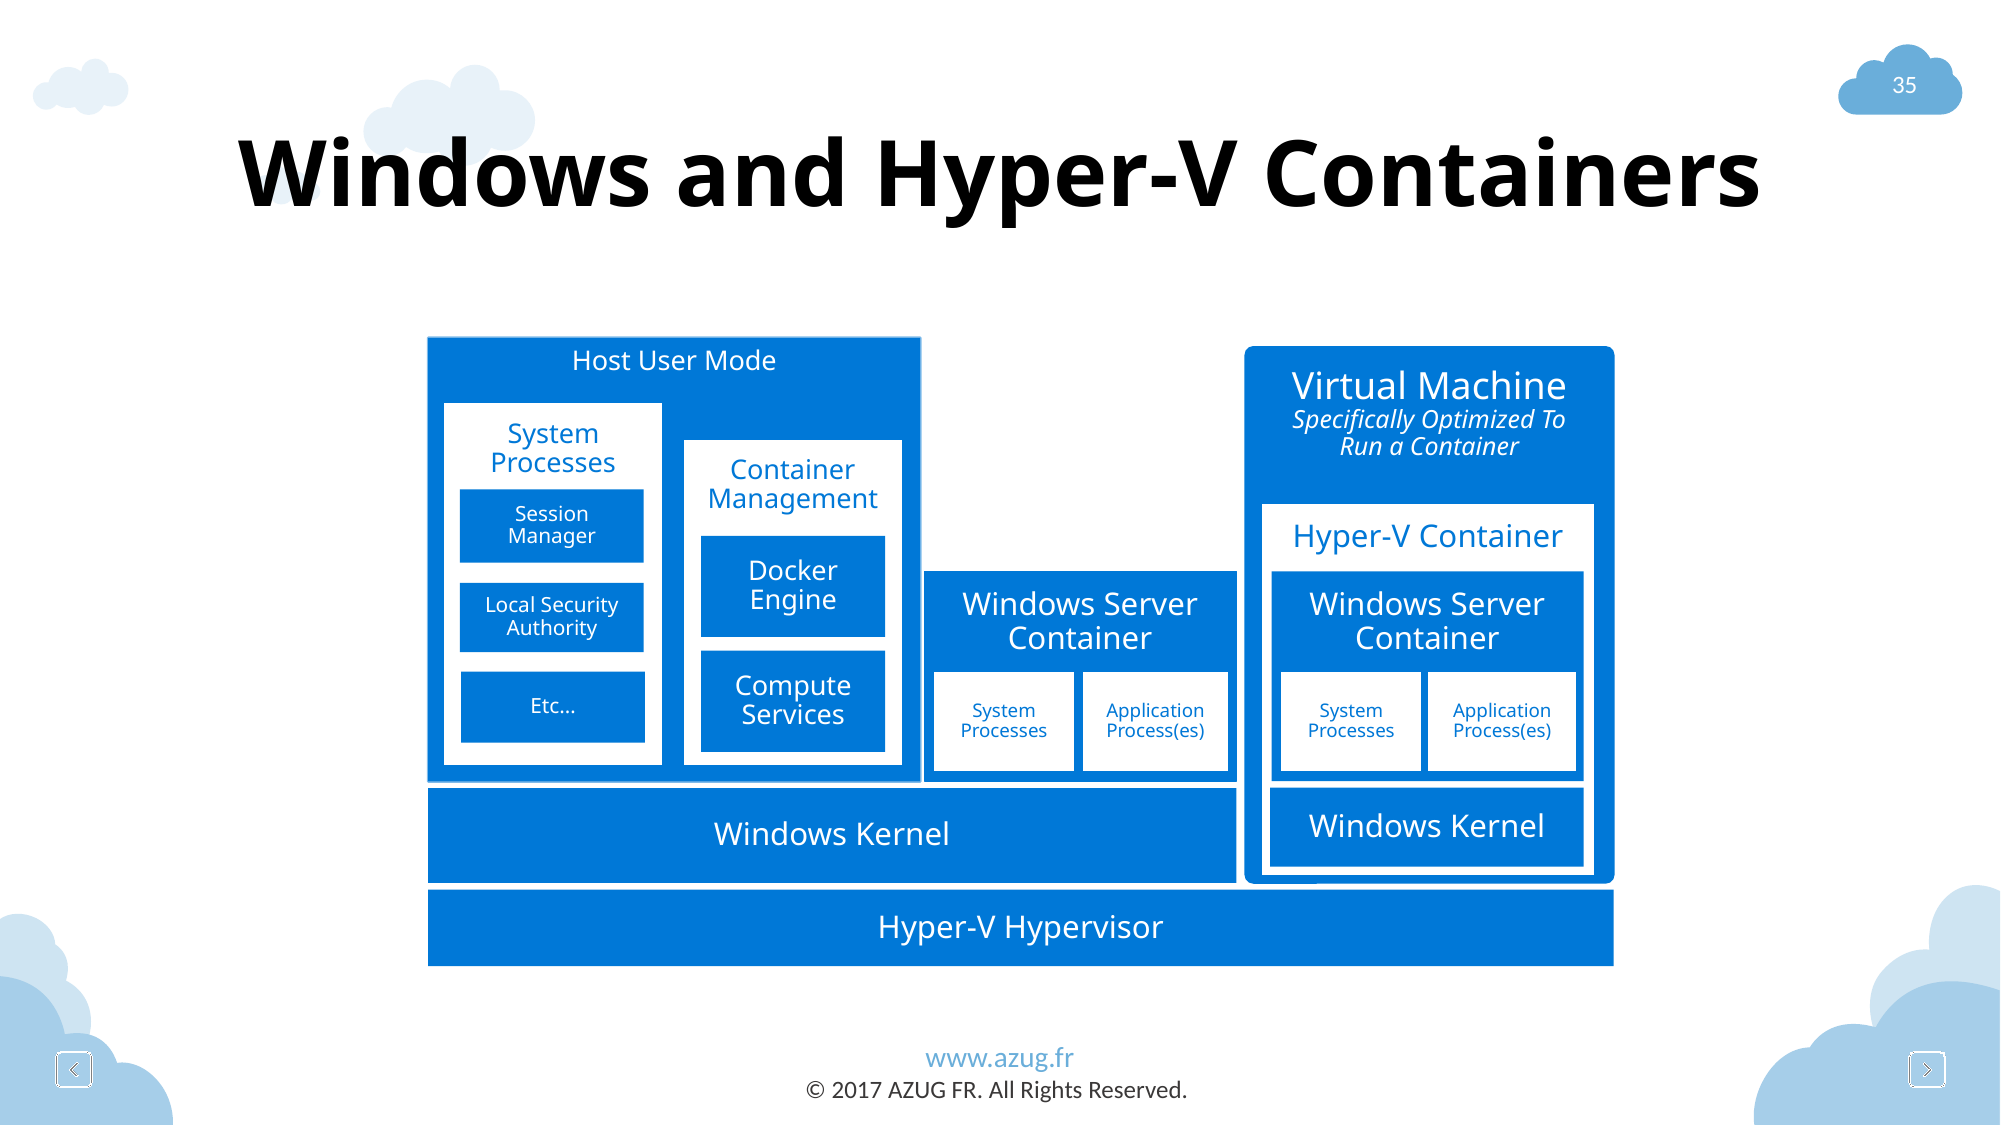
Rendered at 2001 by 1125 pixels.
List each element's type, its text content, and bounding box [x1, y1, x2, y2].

text_box Windows Server Container [1271, 571, 1584, 782]
text_box Container Management [682, 438, 903, 766]
text_box Windows Server Container [924, 571, 1237, 782]
text_box Local Security Authority [459, 582, 644, 653]
text_box System Processes [443, 402, 664, 766]
text_box Application Process(es) [1427, 671, 1578, 773]
text_box Windows Kernel [428, 788, 1237, 883]
text_box Windows Kernel [1270, 787, 1584, 867]
text_box Docker Engine [701, 535, 886, 637]
text_box System Processes [933, 671, 1075, 773]
text_box Application Process(es) [1081, 671, 1230, 773]
text_box Etc… [461, 671, 645, 743]
text_box Session Manager [459, 489, 644, 563]
text_box Host User Mode [428, 337, 921, 782]
text_box System Processes [1280, 671, 1422, 773]
text_box Hyper-V Hypervisor [428, 889, 1614, 967]
text_box Compute Services [701, 650, 886, 752]
title Windows and Hyper-V Containers [138, 102, 1864, 252]
text_box Virtual Machine Specifically Optimized To Run a Container [1245, 346, 1614, 883]
text_box Hyper-V Container [1261, 503, 1596, 876]
